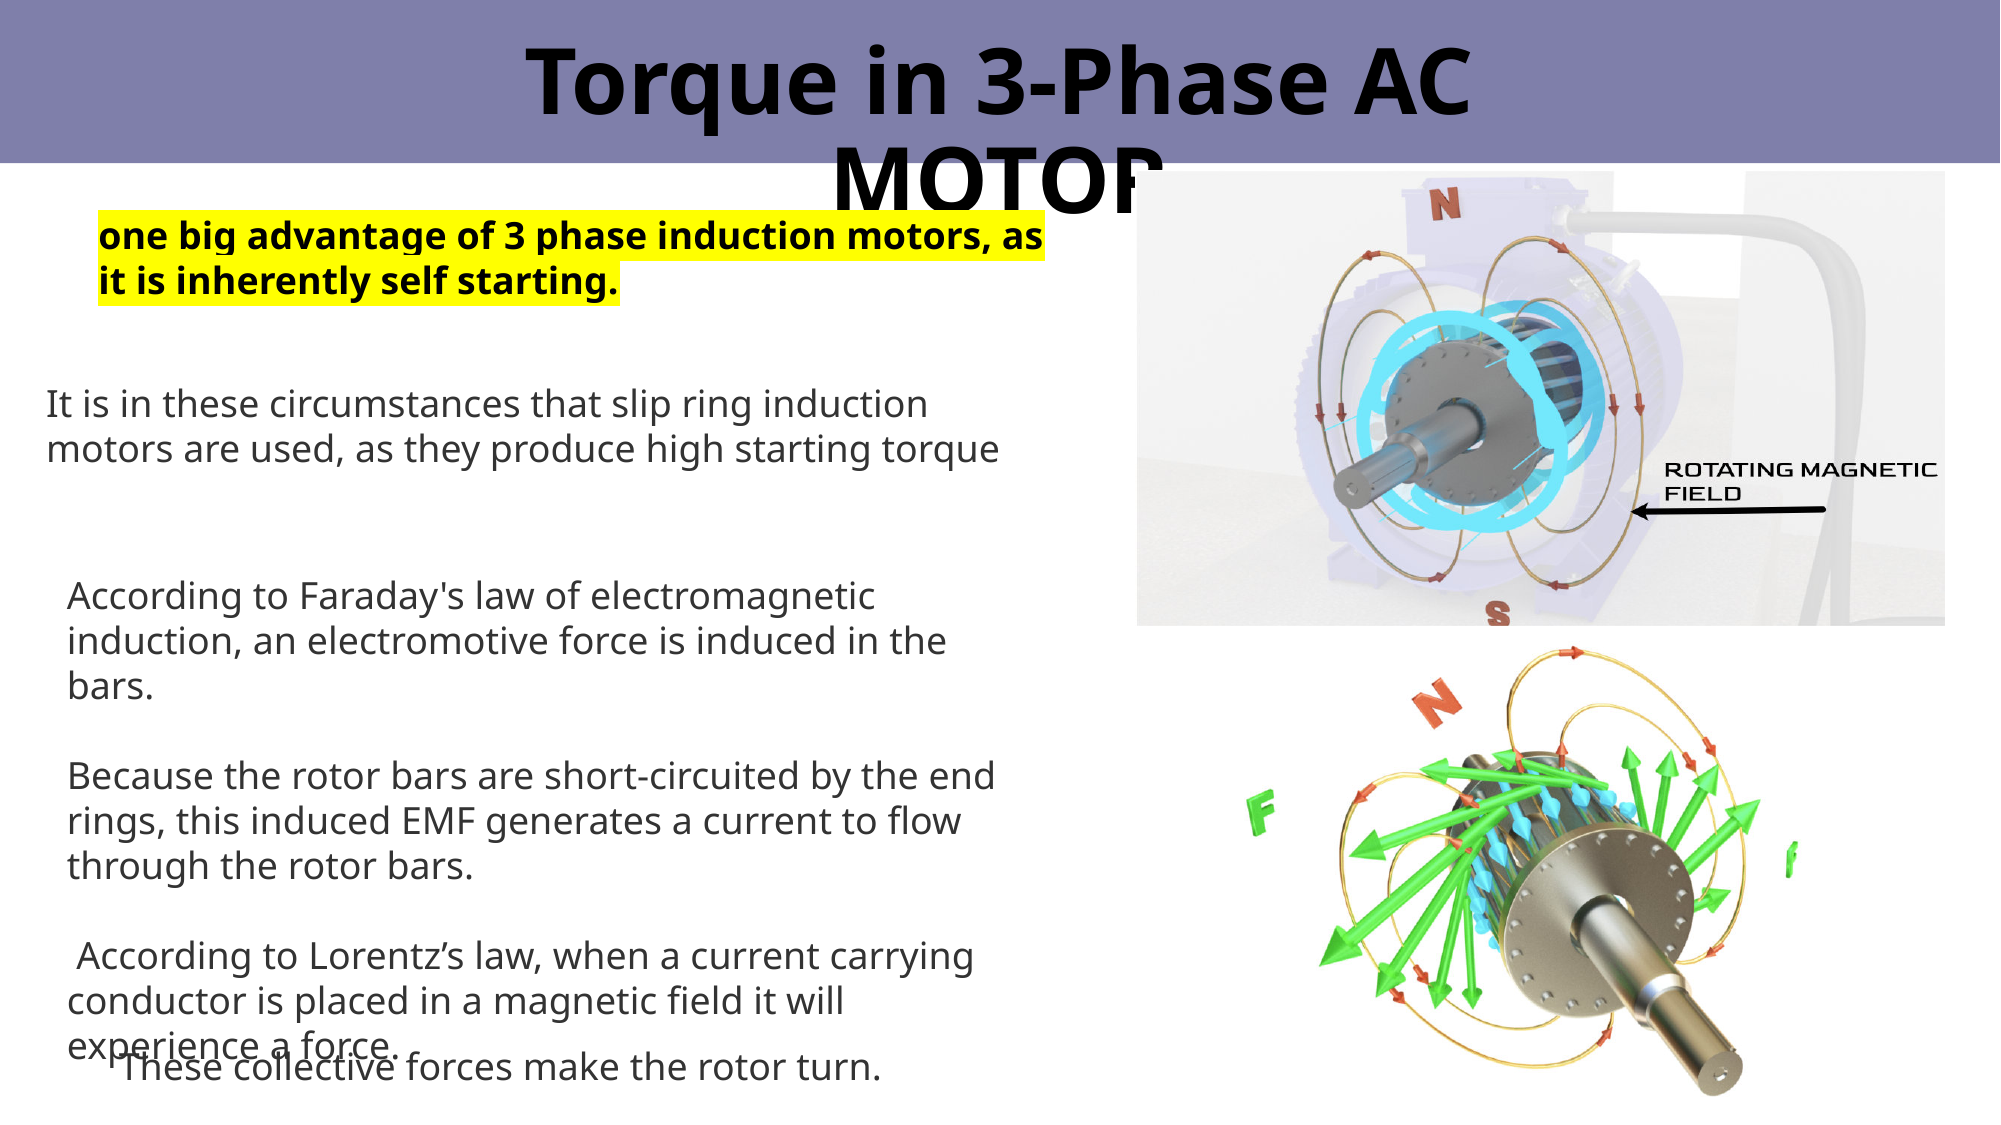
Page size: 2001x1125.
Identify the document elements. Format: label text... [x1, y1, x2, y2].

text_box [0, 0, 2000, 164]
text_box These collective forces make the rotor turn. [104, 1035, 1105, 1096]
picture [1160, 641, 1969, 1097]
text_box It is in these circumstances that slip ring induction motors are used, as they produce high starting torque [31, 372, 1032, 478]
text_box Torque in 3-Phase AC MOTOR [338, 28, 1662, 137]
picture [1135, 170, 1945, 626]
text_box According to Faraday's law of electromagnetic induction, an electromotive force is induced in the bars. Because the rotor bars are short-circuited by the end rings, this induced EMF generates a current to flow through the rotor bars. According to Lorentz’s law, when a current carrying conductor is placed in a magnetic field it will experience a force. [52, 564, 1053, 1075]
text_box one big advantage of 3 phase induction motors, as it is inherently self starting. [83, 204, 1084, 310]
